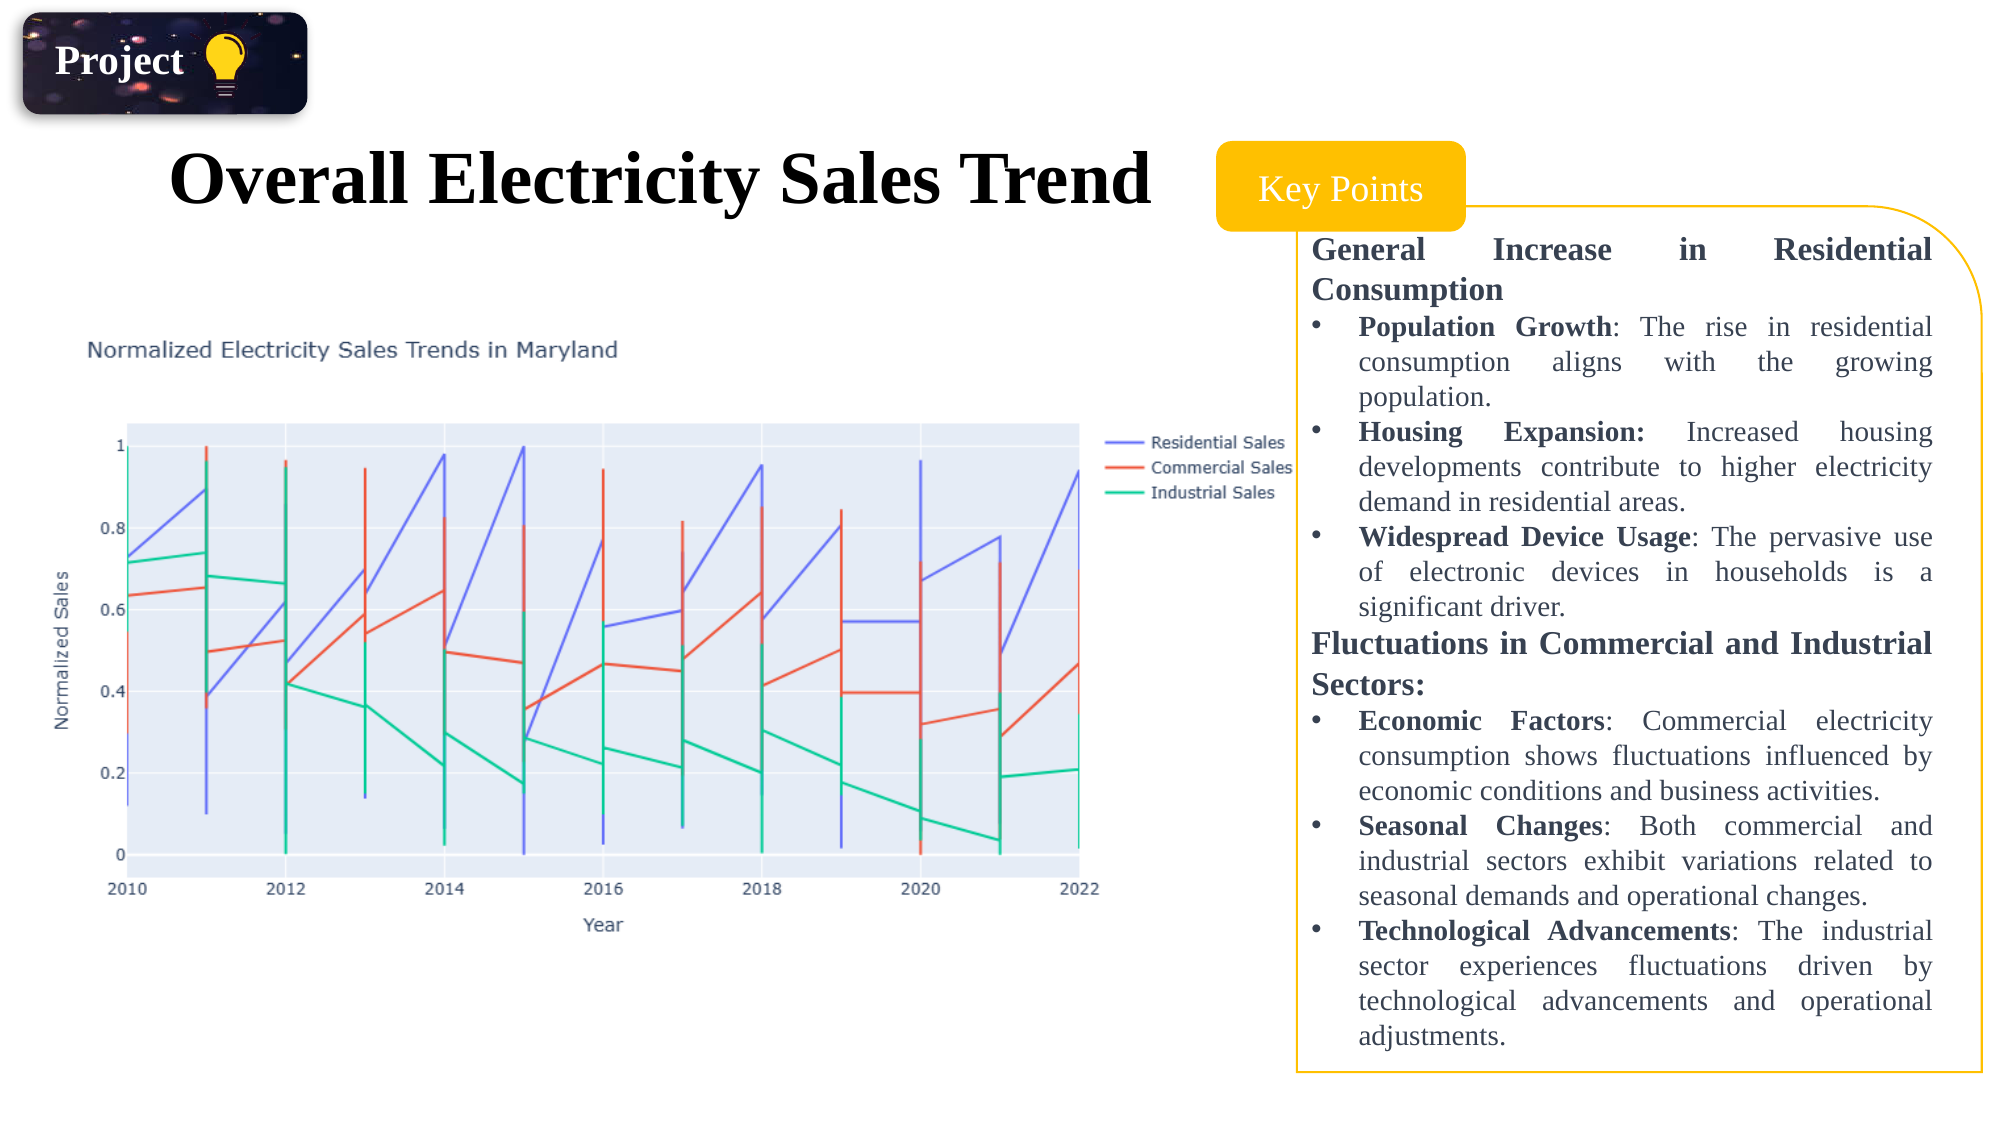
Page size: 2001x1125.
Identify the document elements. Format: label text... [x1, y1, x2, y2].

text_box Key Points [1216, 140, 1466, 232]
picture [22, 12, 308, 115]
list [22, 292, 1315, 983]
text_box General Increase in Residential Consumption Population Growth: The rise in residential consumption aligns with the growing population. Housing Expansion: Increased housing developments contribute to higher electricity demand in residential areas. Widespread Device Usage: The pervasive use of electronic devices in households is a significant driver. Fluctuations in Commercial and Industrial Sectors: Economic Factors: Commercial electricity consumption shows fluctuations influenced by economic conditions and business activities. Seasonal Changes: Both commercial and industrial sectors exhibit variations related to seasonal demands and operational changes. Technological Advancements: The industrial sector experiences fluctuations driven by technological advancements and operational adjustments. [1295, 205, 1983, 1074]
title Overall Electricity Sales Trend [144, 55, 1178, 292]
